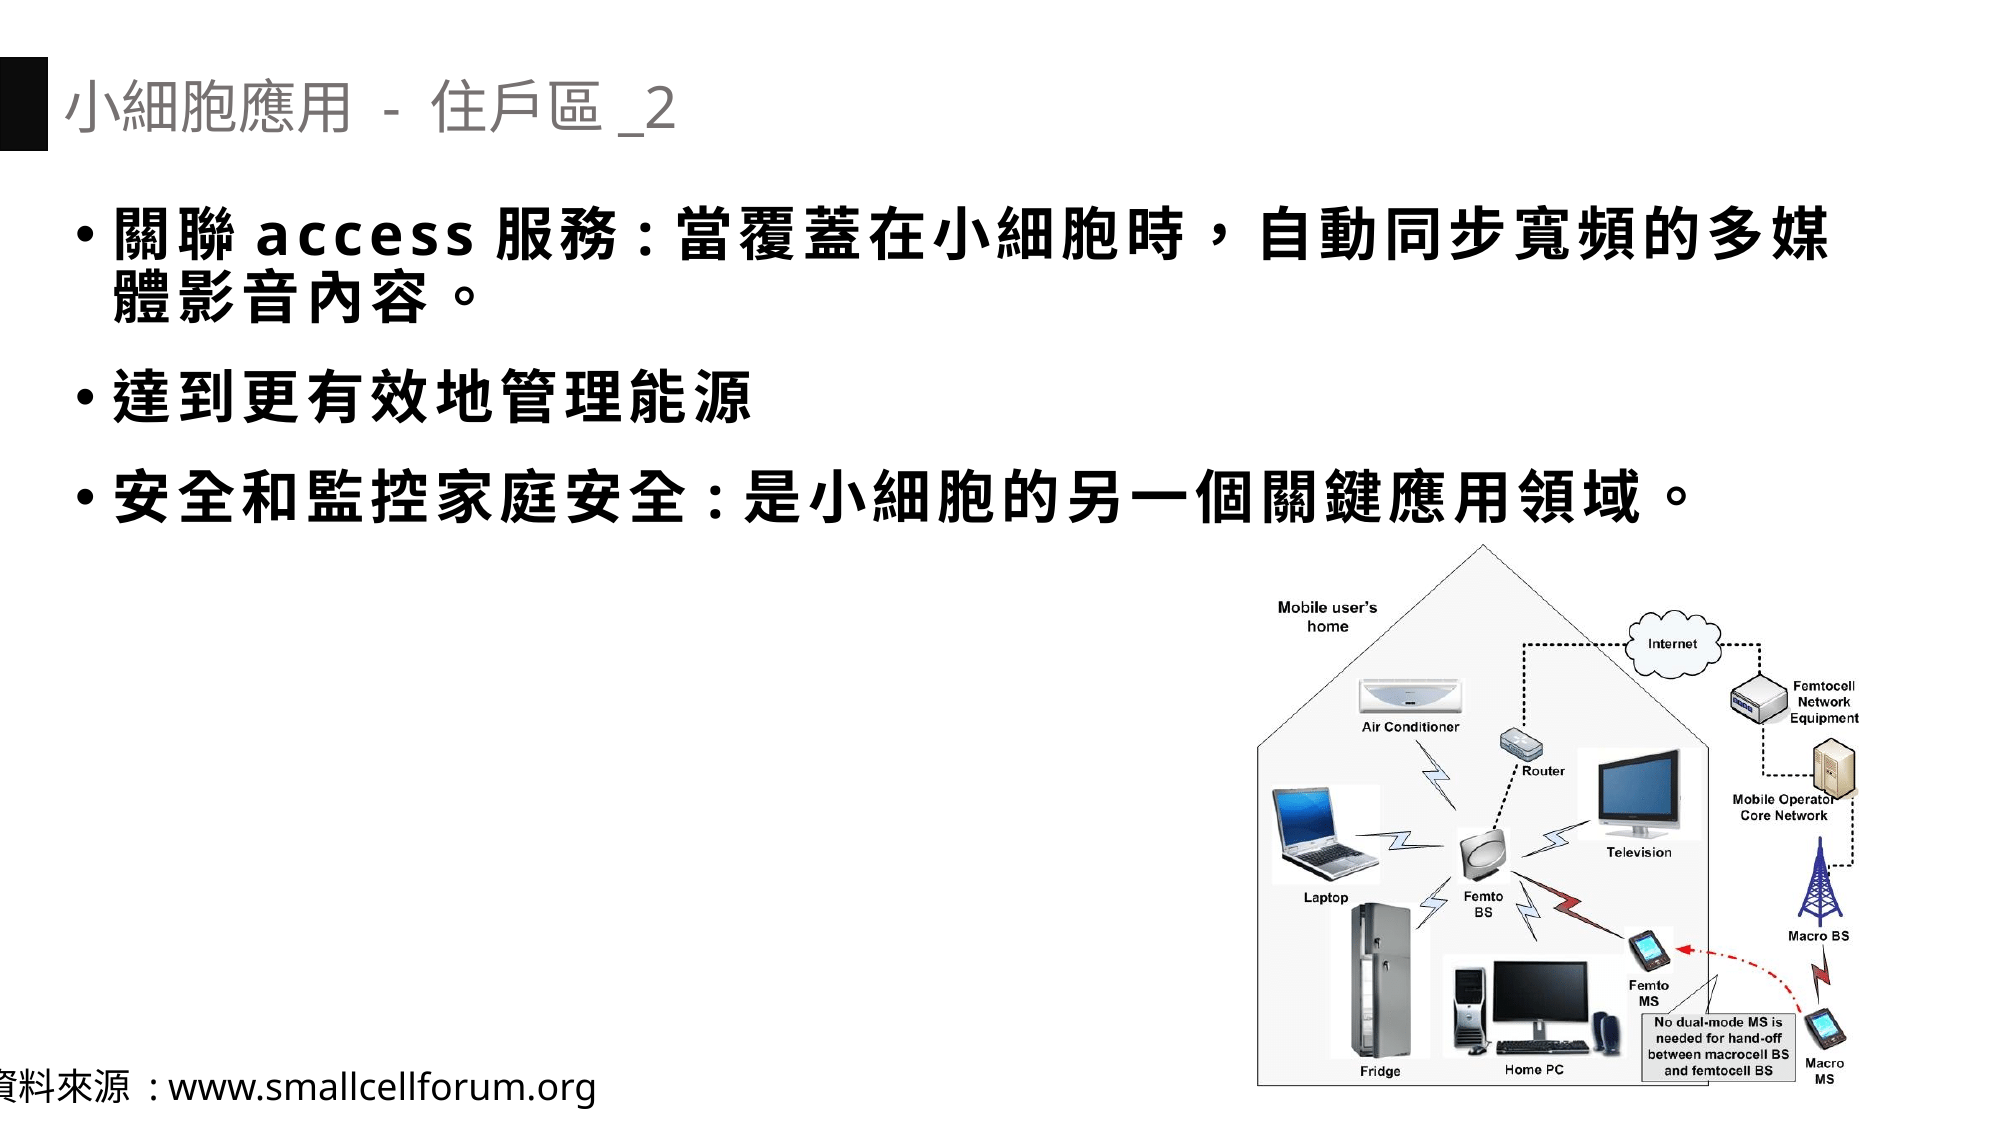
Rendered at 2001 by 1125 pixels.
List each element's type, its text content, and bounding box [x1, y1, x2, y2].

picture [1257, 544, 1859, 1087]
text_box 小細胞應用 - 住戶區_2 [49, 63, 693, 148]
text_box 資料來源 : www.smallcellforum.org [0, 1055, 613, 1116]
text_box [0, 57, 48, 151]
text_box 關聯access服務:當覆蓋在小細胞時，自動同步寬頻的多媒體影音內容。 達到更有效地管理能源 安全和監控家庭安全:是小細胞的另一個關鍵應用領域。 [60, 197, 1892, 1030]
